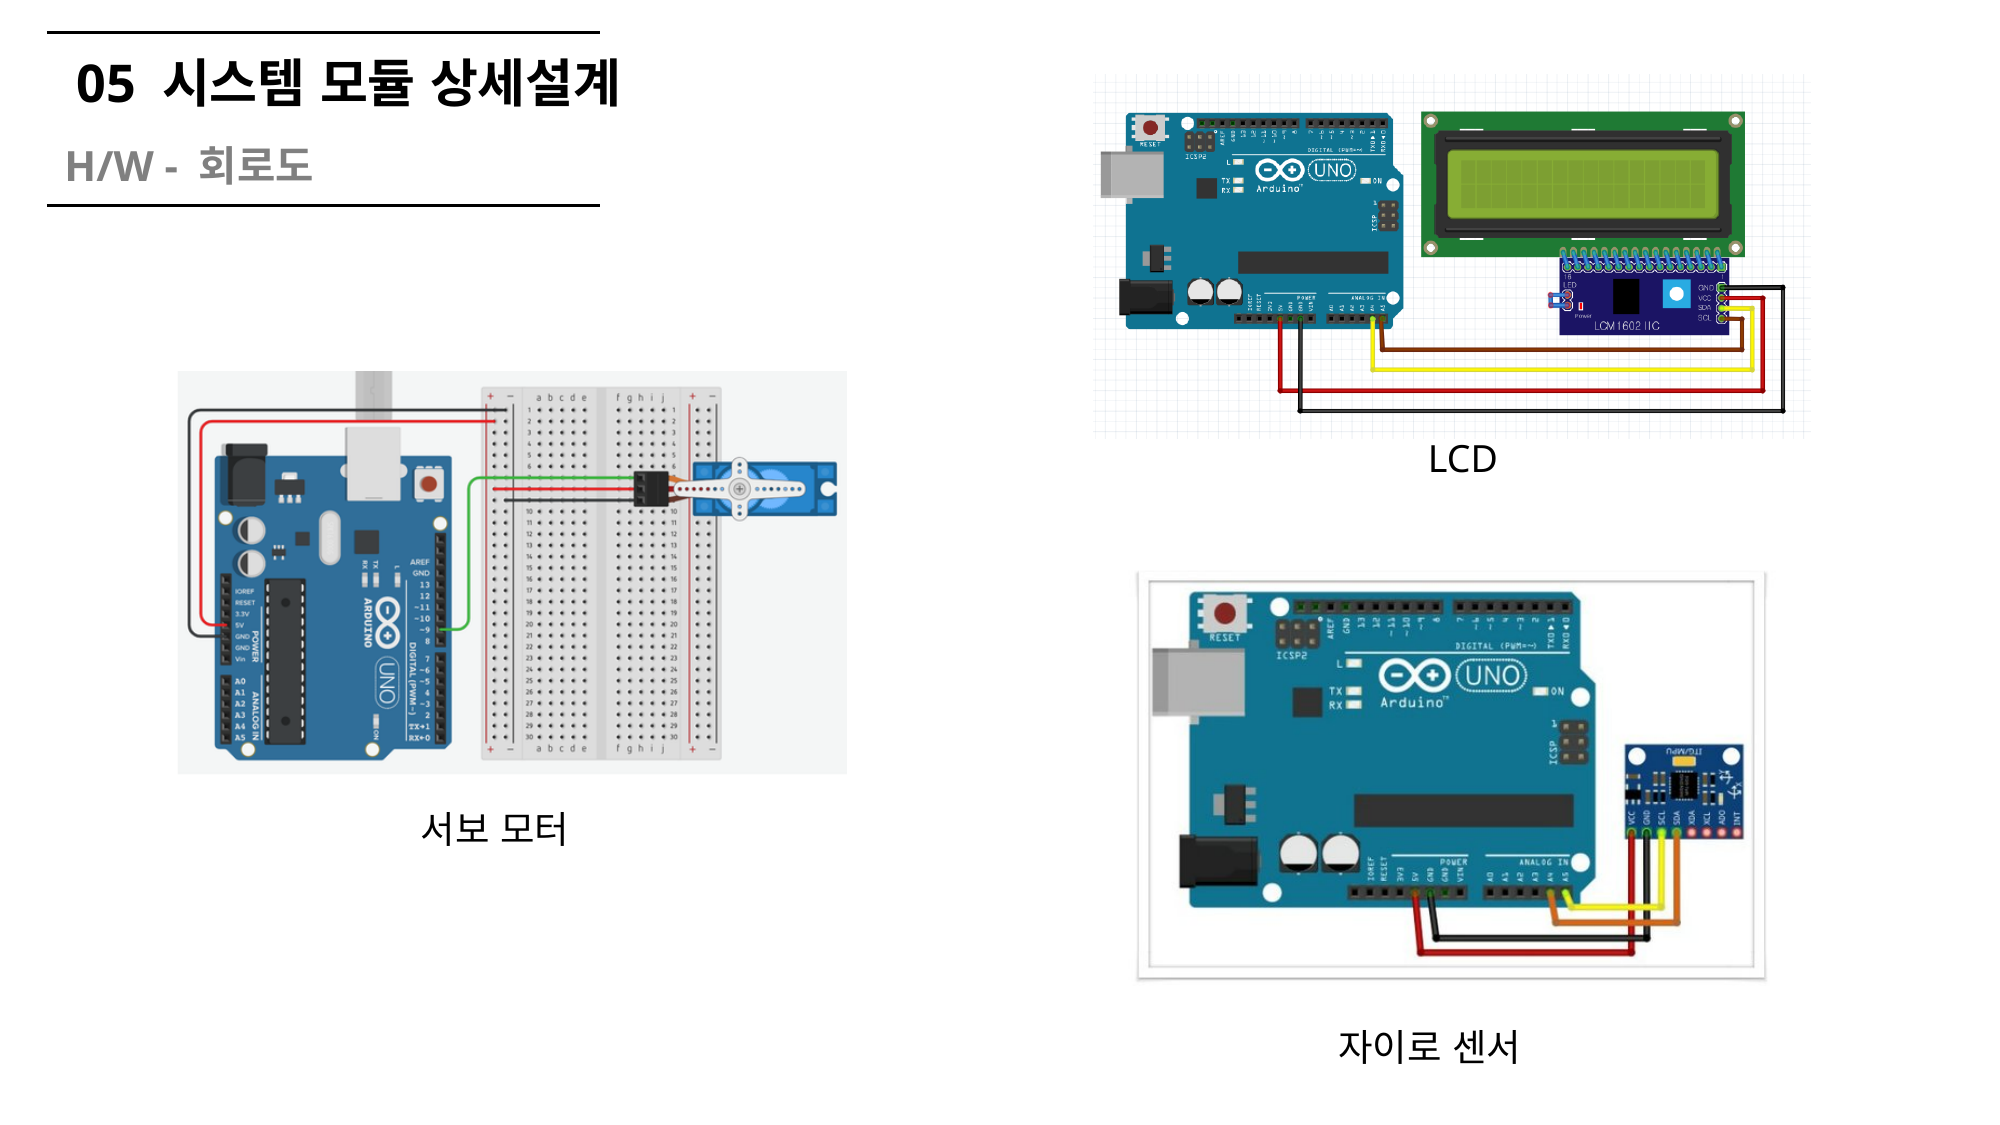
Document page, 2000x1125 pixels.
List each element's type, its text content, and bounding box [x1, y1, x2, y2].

text_box 자이로 센서 [1323, 1016, 1585, 1076]
text_box LCD [1413, 448, 1541, 488]
picture [1092, 73, 1812, 439]
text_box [46, 31, 652, 207]
picture [1127, 561, 1777, 989]
text_box 서보 모터 [405, 798, 619, 859]
picture [176, 370, 848, 776]
